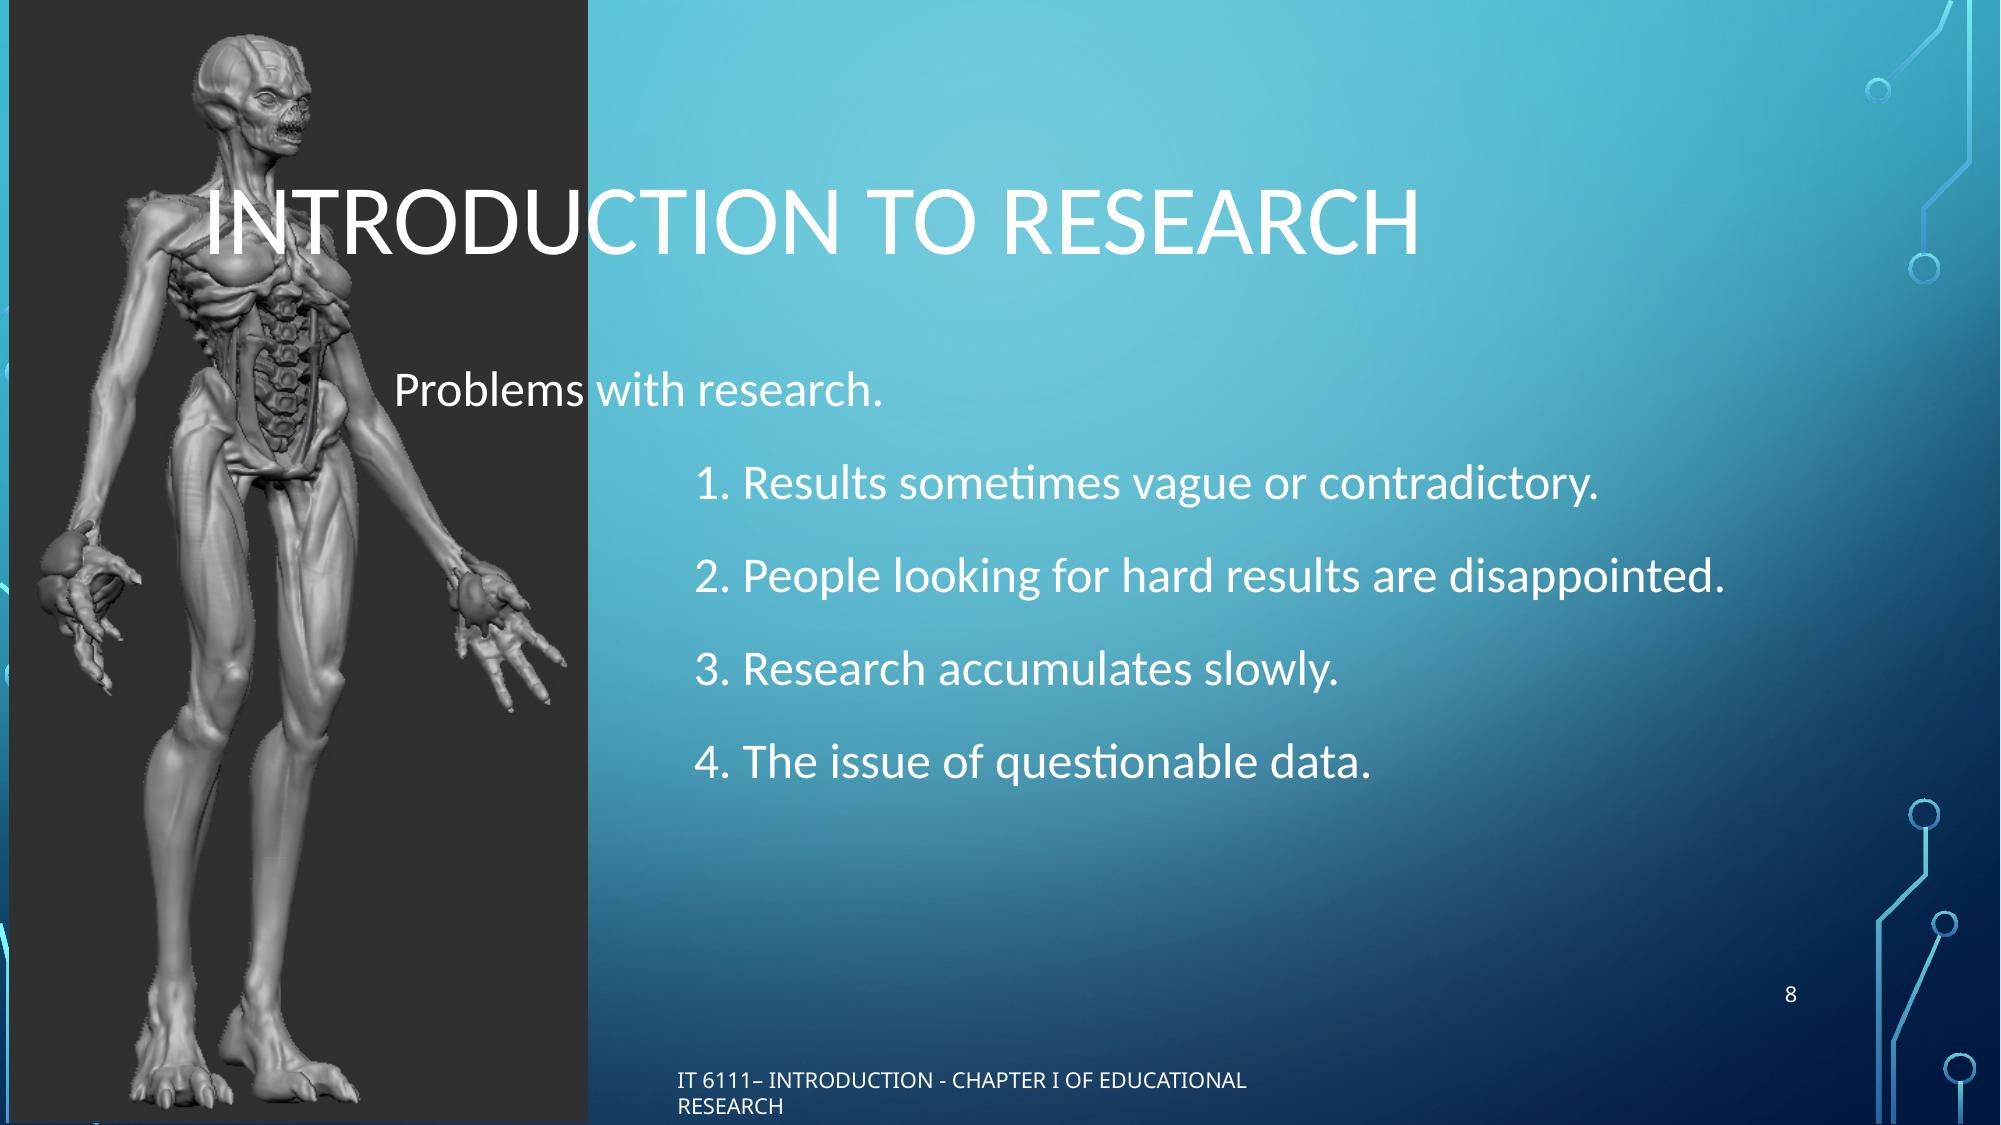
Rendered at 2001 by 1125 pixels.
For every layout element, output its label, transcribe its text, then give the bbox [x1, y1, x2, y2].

footer IT 6111– Introduction - Chapter I of Educational Research [662, 1062, 1338, 1123]
title Introduction to Research [588, 101, 1813, 337]
list Problems with research. 1. Results sometimes vague or contradictory. 2. People looking for hard results are disappointed. 3. Research accumulates slowly. 4. The issue of questionable data. [588, 337, 2000, 936]
picture [9, 0, 588, 1123]
slide_number 8 [1685, 965, 1813, 1025]
